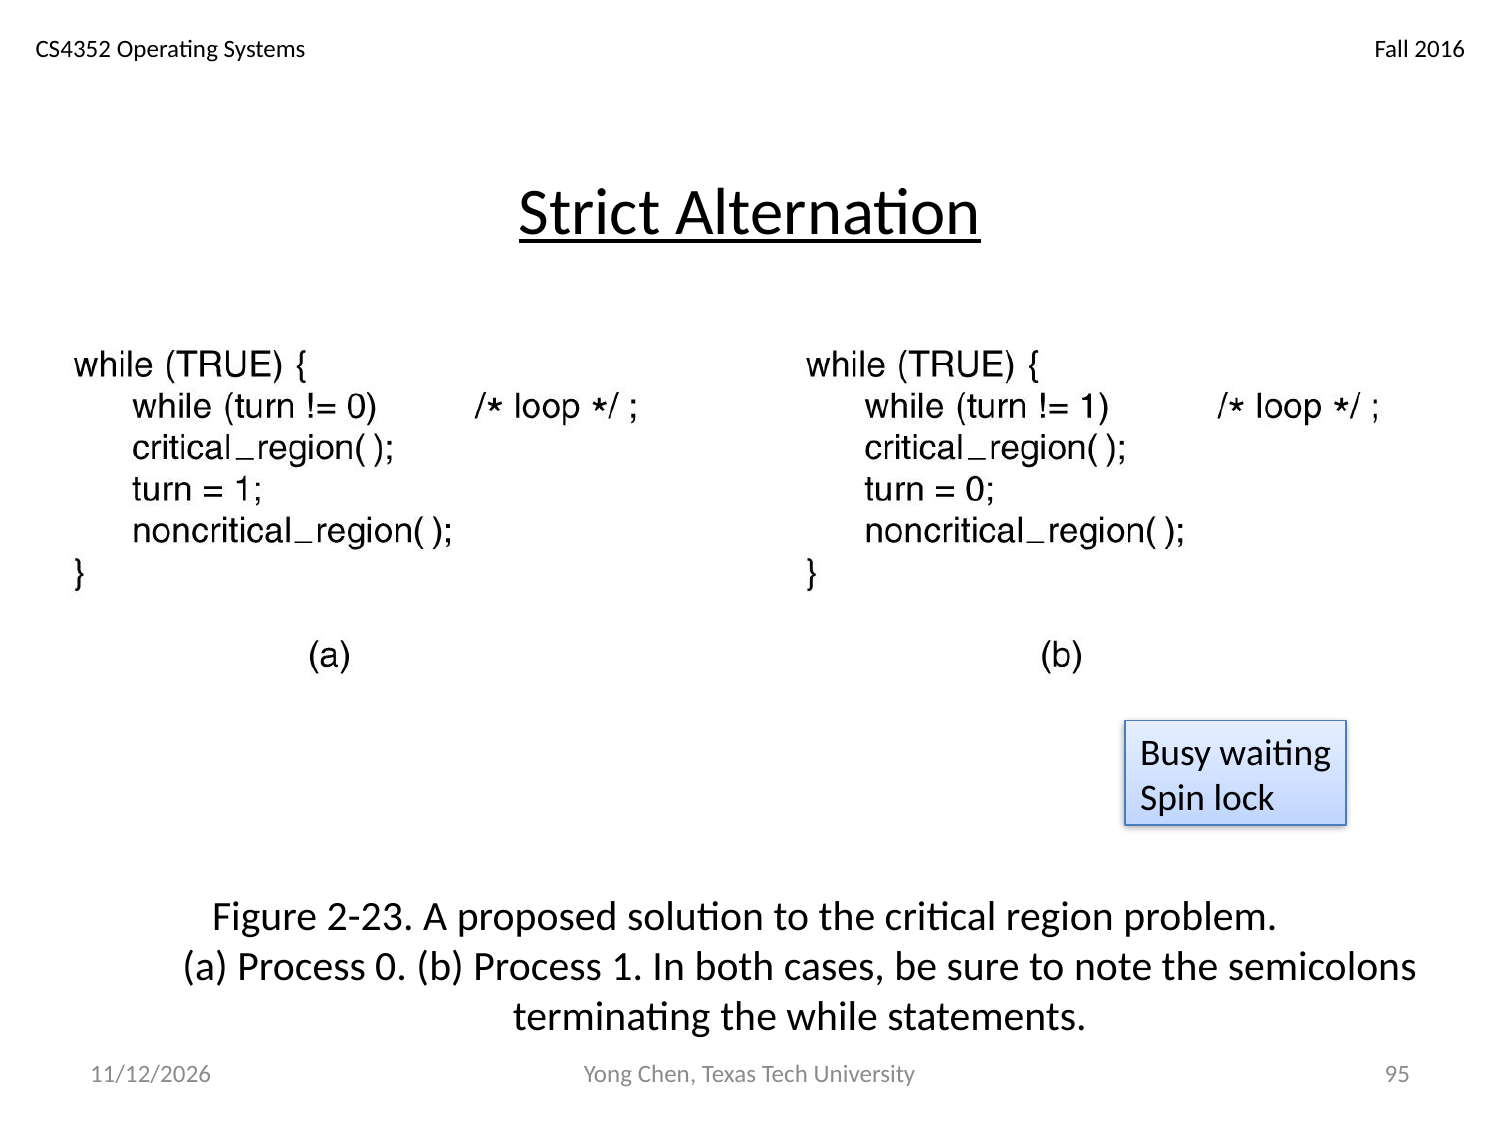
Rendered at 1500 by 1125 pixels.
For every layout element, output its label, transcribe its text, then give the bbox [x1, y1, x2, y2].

title Strict Alternation [75, 160, 1425, 263]
text_box Figure 2-23. A proposed solution to the critical region problem. (a) Process 0. (b) Process 1. In both cases, be sure to note the semicolons terminating the while statements. [0, 881, 1500, 1019]
footer Yong Chen, Texas Tech University [512, 1042, 988, 1103]
picture [61, 318, 1481, 699]
slide_number 95 [1074, 1042, 1425, 1103]
text_box Busy waiting Spin lock [1124, 720, 1347, 826]
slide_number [75, 1042, 425, 1103]
